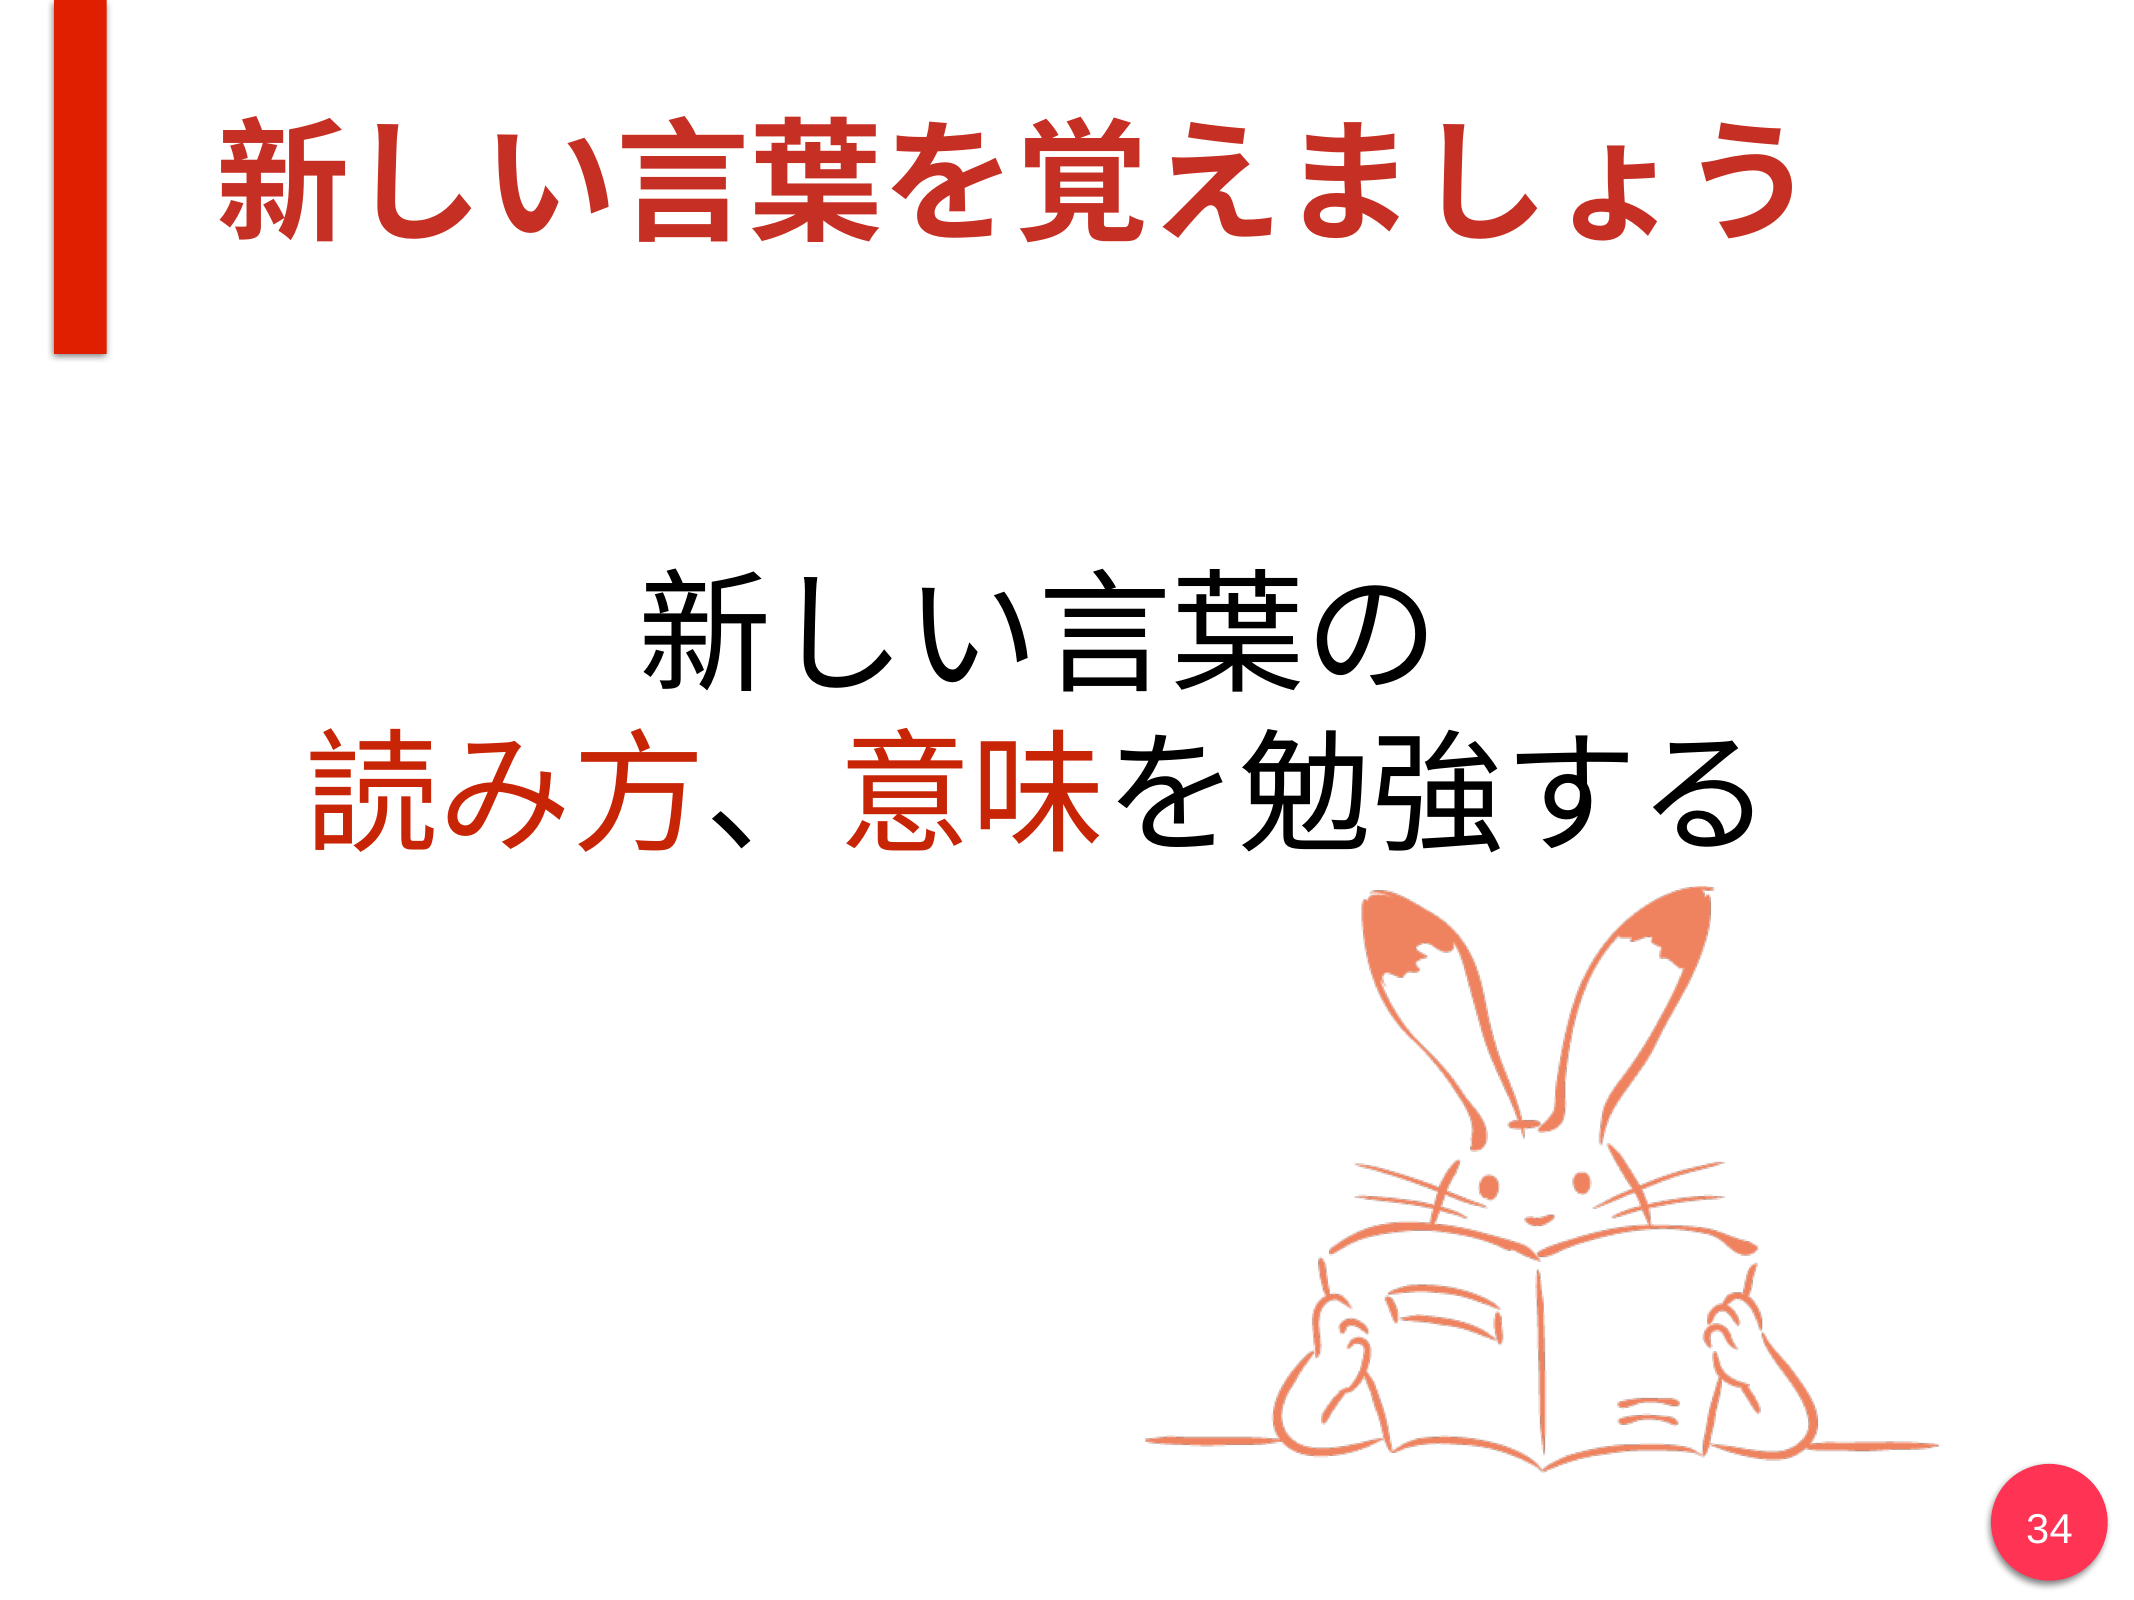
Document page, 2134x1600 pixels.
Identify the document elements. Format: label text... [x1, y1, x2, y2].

slide_number 34 [2012, 1493, 2087, 1600]
title 新しい言葉を覚えましょう [208, 18, 2030, 336]
picture [1145, 886, 1940, 1473]
text_box 新しい言葉の 読み方、意味を勉強する [227, 452, 1851, 965]
